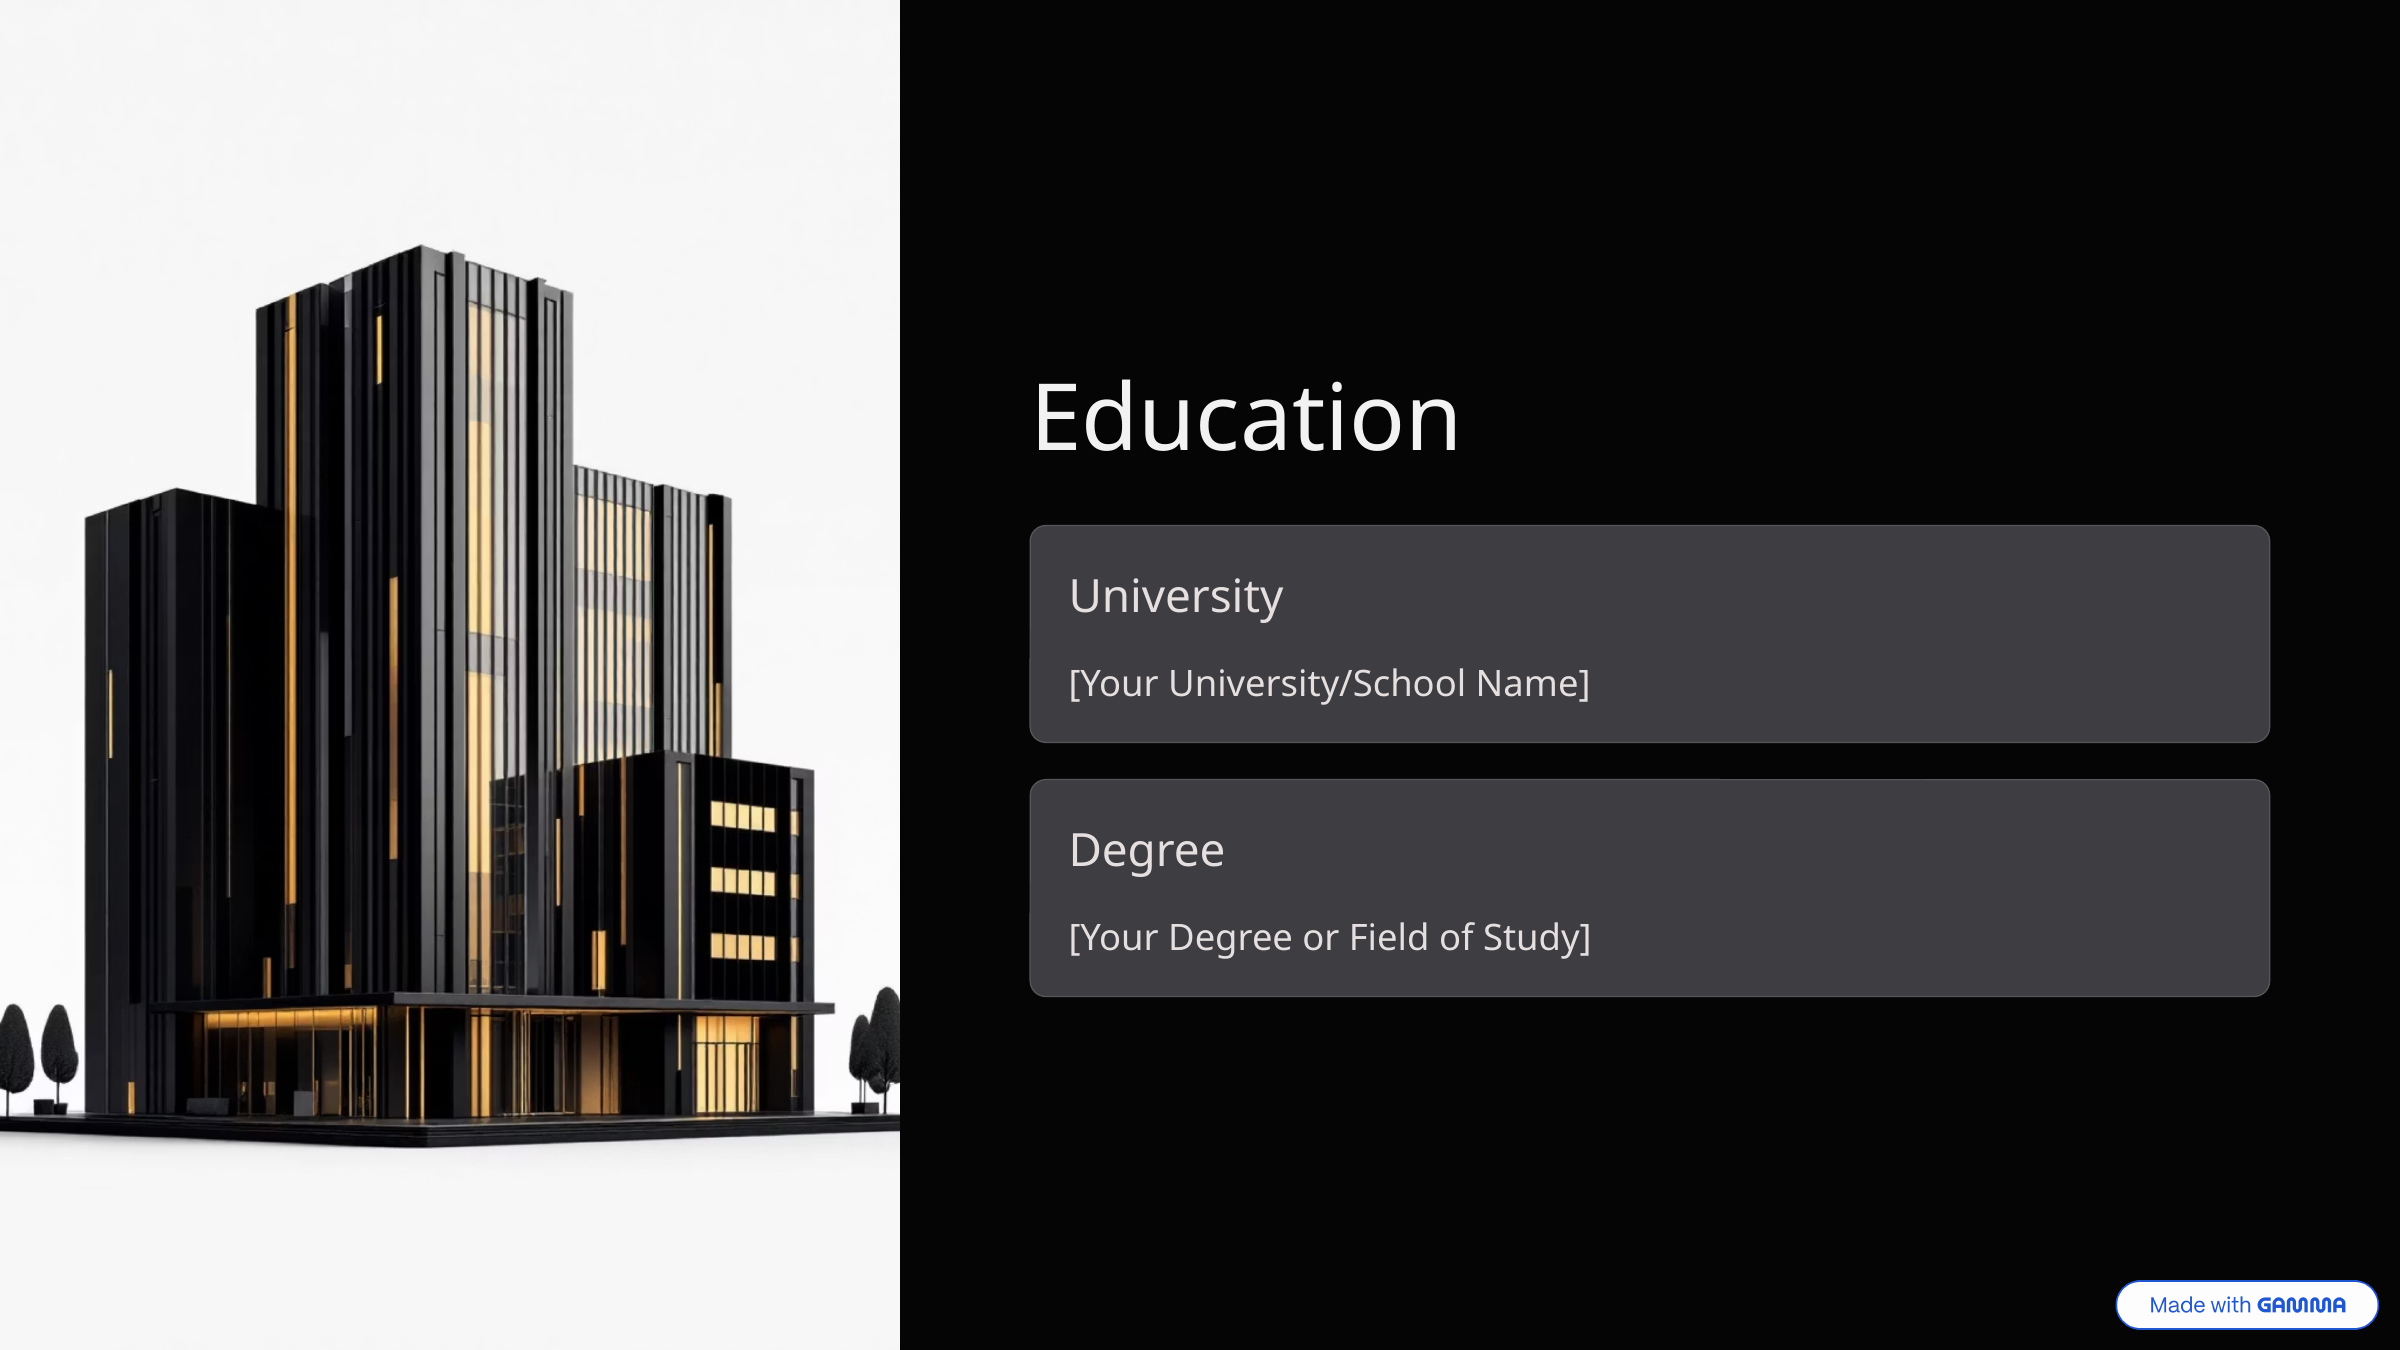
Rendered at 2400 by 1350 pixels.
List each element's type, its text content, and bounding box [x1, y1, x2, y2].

text_box [Your Degree or Field of Study] [1068, 898, 2232, 958]
picture [2106, 1271, 2389, 1339]
text_box Education [1030, 353, 1961, 470]
text_box [Your University/School Name] [1068, 644, 2232, 704]
text_box [1030, 779, 2270, 997]
picture [0, 0, 900, 1350]
text_box Degree [1068, 818, 1534, 877]
text_box [1030, 525, 2270, 743]
text_box University [1068, 563, 1534, 622]
